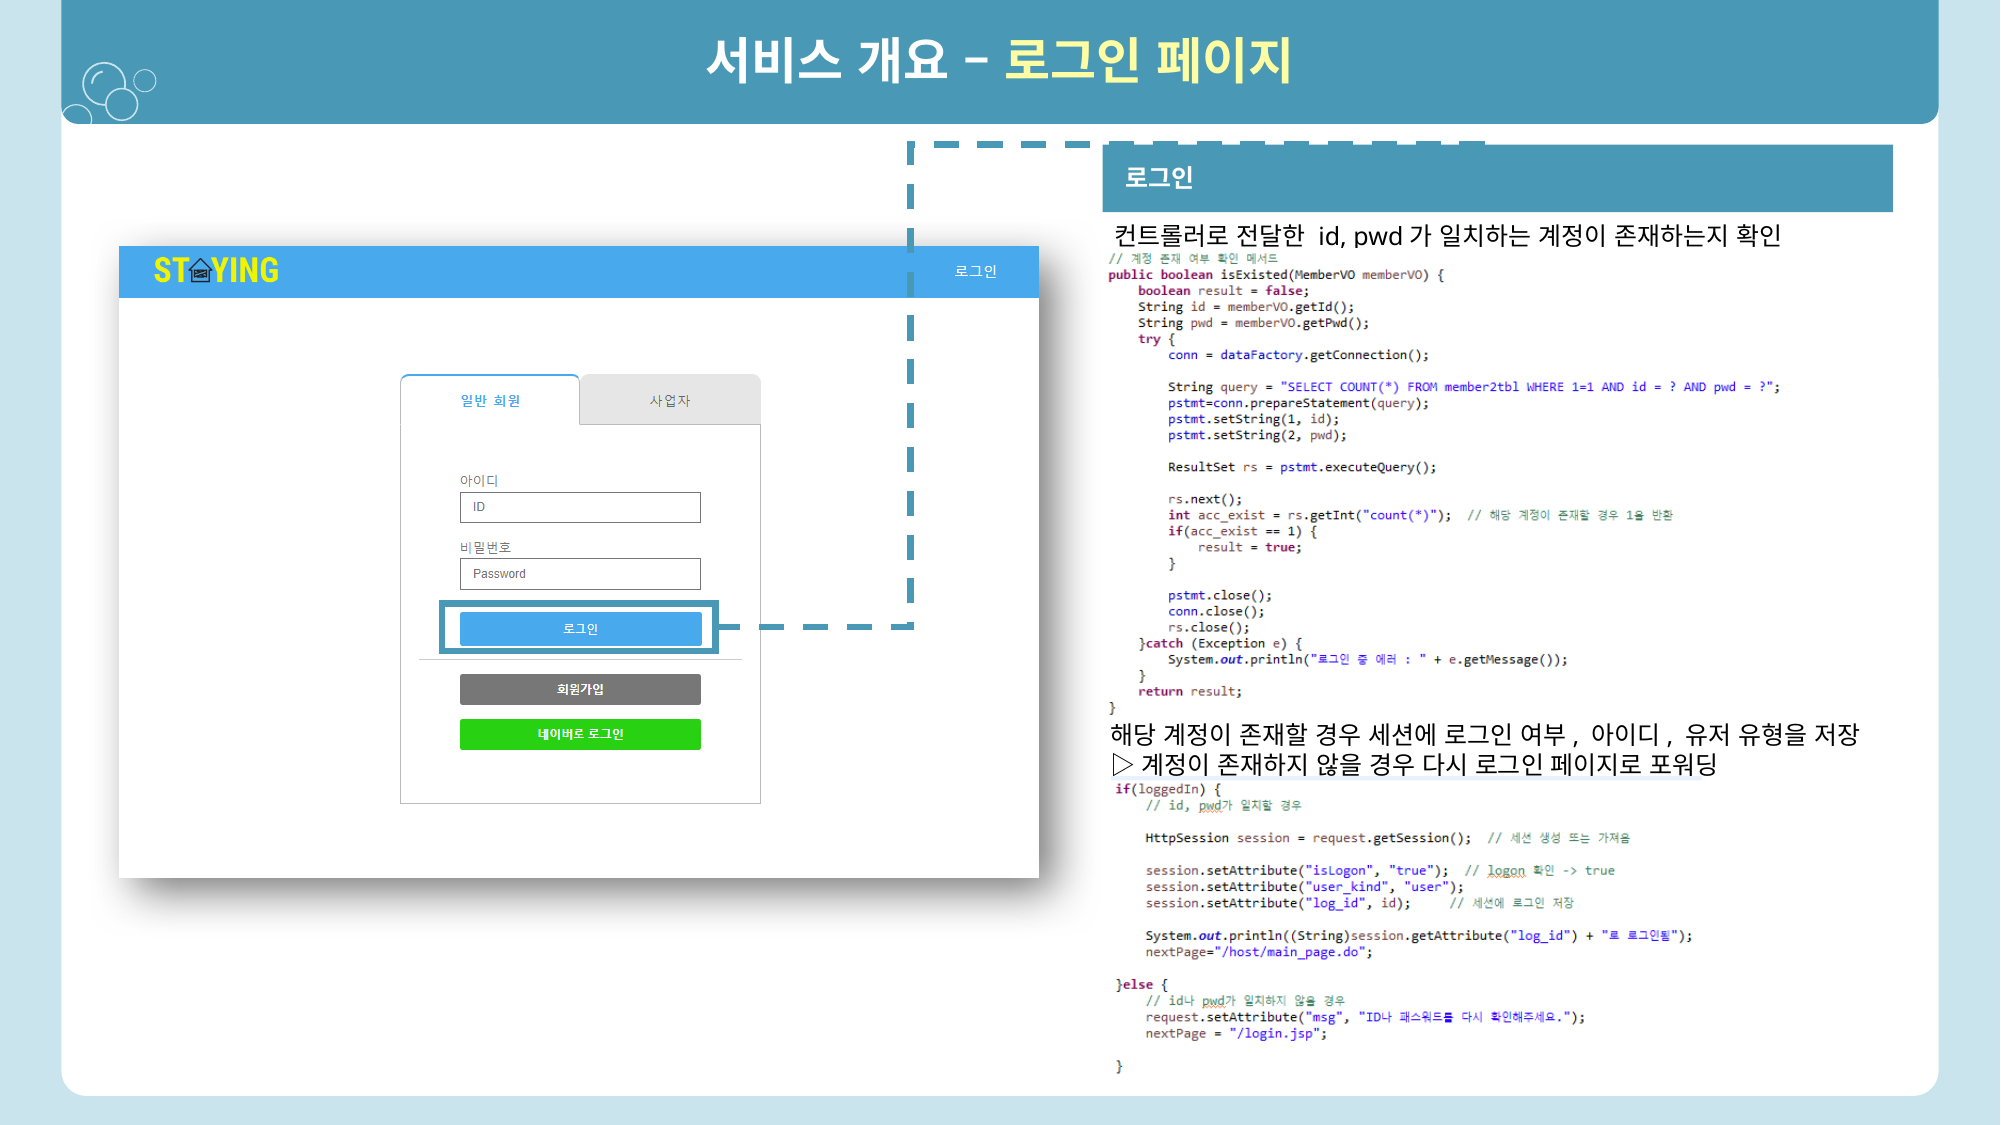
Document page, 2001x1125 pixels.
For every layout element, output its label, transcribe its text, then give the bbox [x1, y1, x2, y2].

text_box 해당 계정이 존재할 경우 세션에 로그인 여부, 아이디, 유저 유형을 저장 ▷계정이 존재하지 않을 경우 다시 로그인 페이지로 포워딩 [1095, 712, 1935, 788]
picture [1111, 776, 1702, 1080]
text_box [715, 178, 1103, 628]
text_box [1102, 143, 1894, 213]
text_box 컨트롤러로 전달한 id, pwd가 일치하는 계정이 존재하는지 확인 [1103, 212, 1861, 258]
picture [119, 246, 1039, 878]
picture [1102, 248, 1798, 717]
text_box [60, 108, 1940, 1097]
text_box 로그인 [1111, 155, 1849, 201]
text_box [61, 0, 1939, 124]
